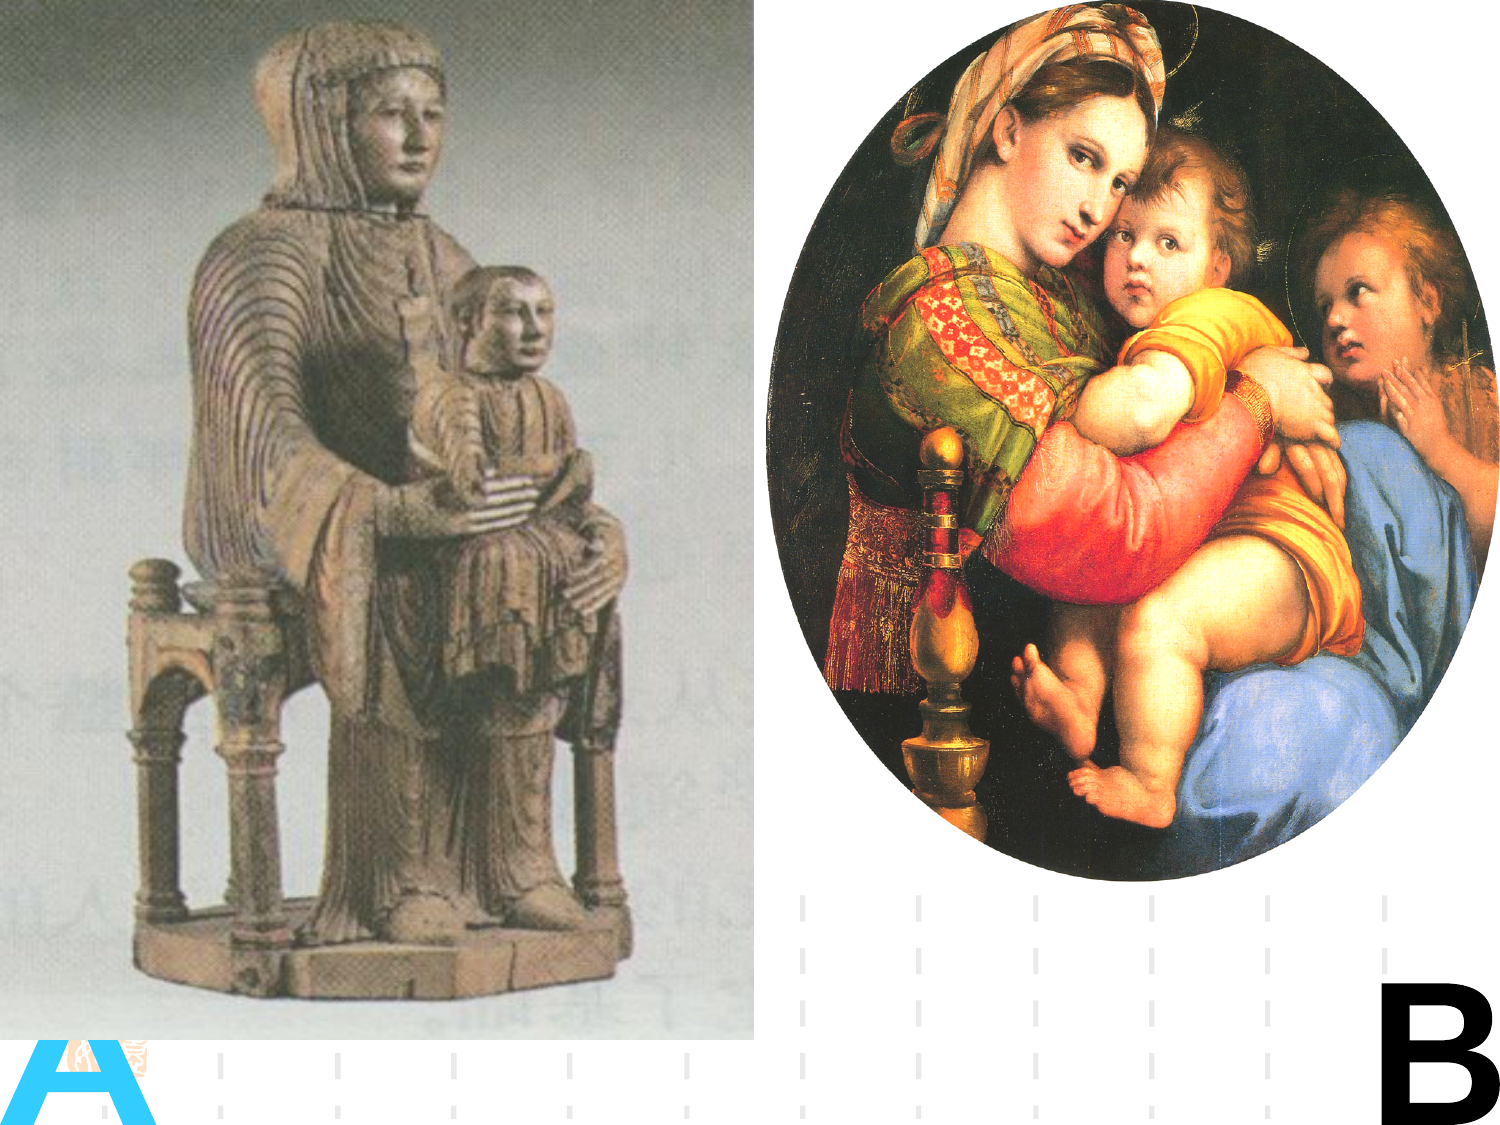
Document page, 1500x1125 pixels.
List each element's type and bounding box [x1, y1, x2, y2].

picture [766, 0, 1500, 882]
picture [0, 0, 754, 1040]
